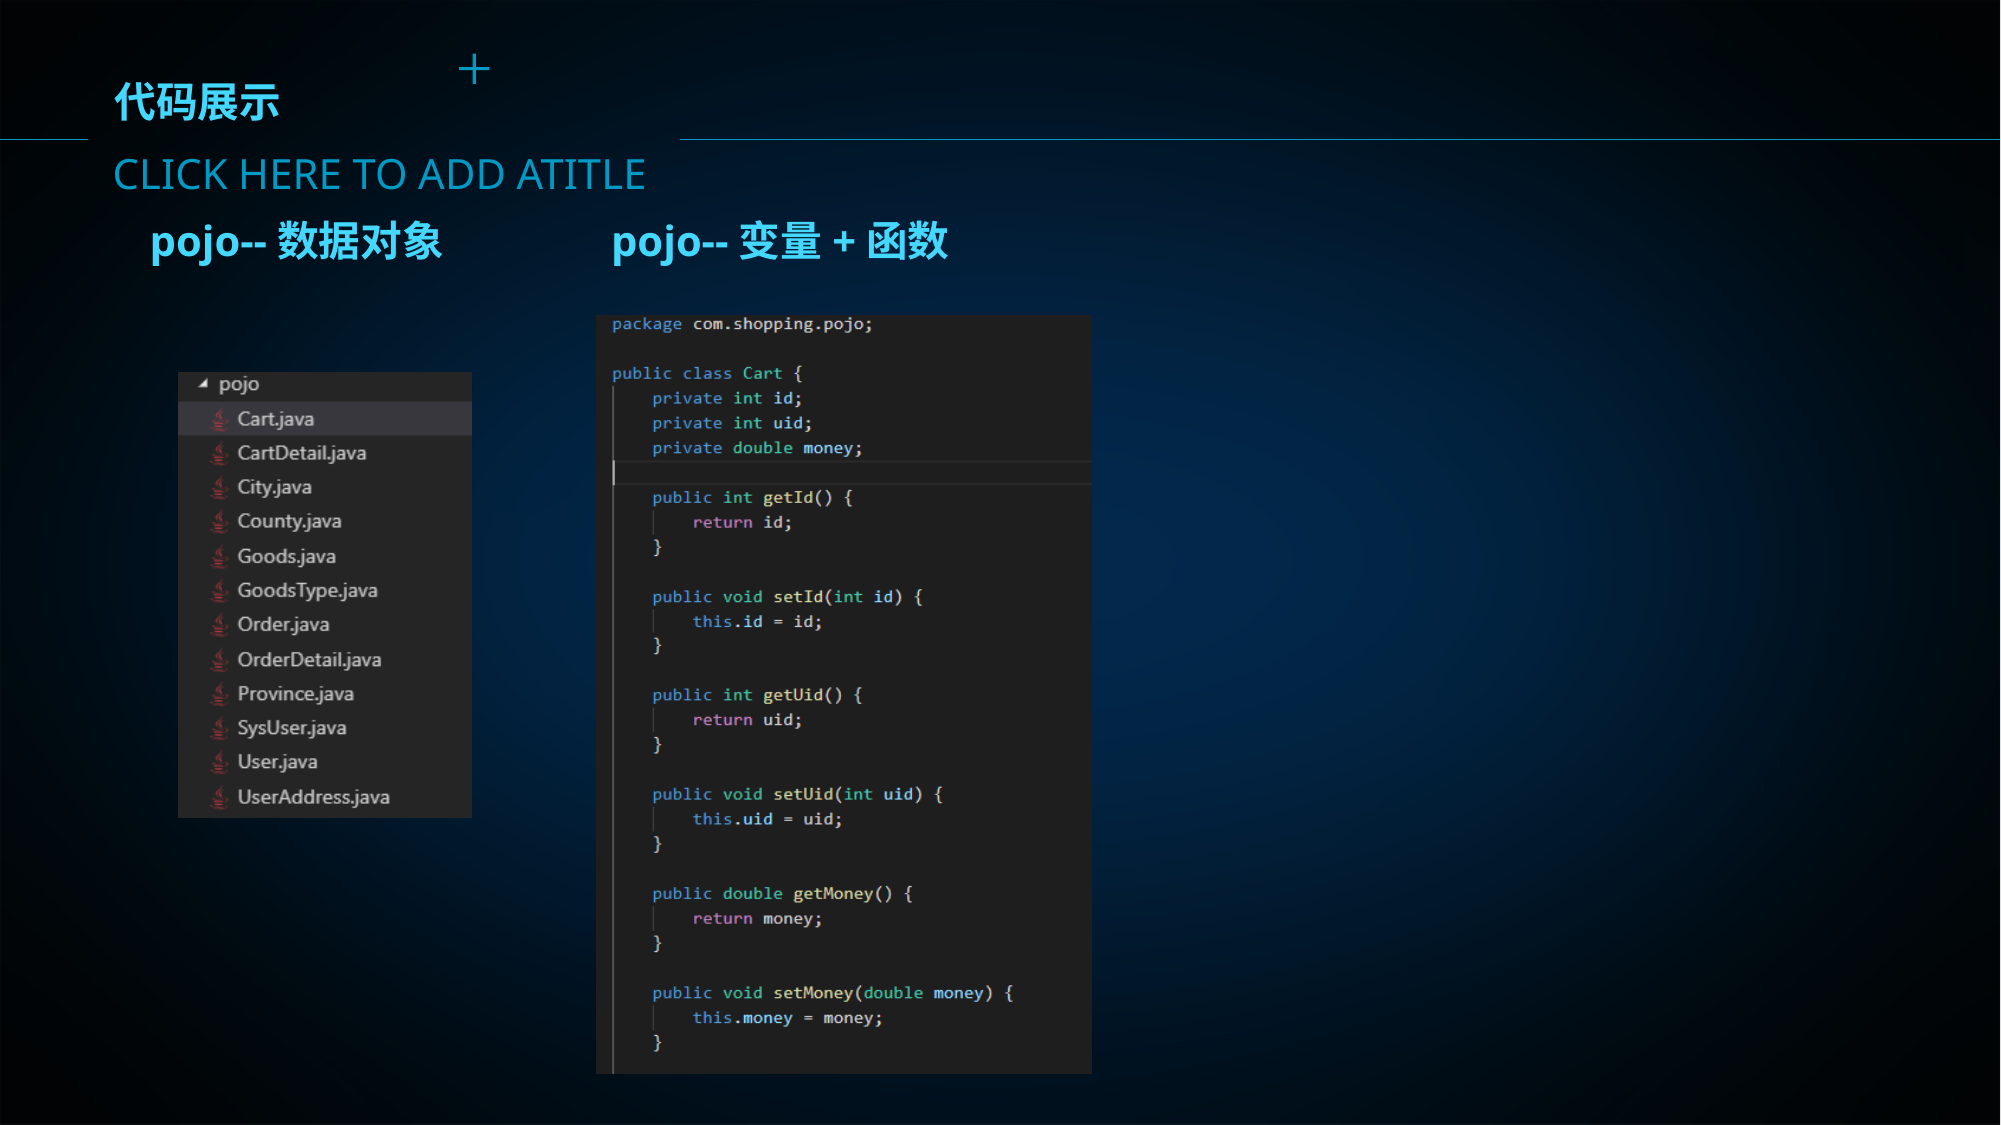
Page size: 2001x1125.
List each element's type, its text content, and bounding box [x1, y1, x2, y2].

picture [0, 0, 2001, 1125]
text_box 代码展示 [99, 68, 472, 134]
text_box CLICK HERE TO ADD ATITLE [97, 65, 767, 206]
text_box [459, 53, 490, 84]
text_box pojo--变量+函数 [596, 207, 1007, 273]
text_box pojo--数据对象 [134, 207, 545, 273]
